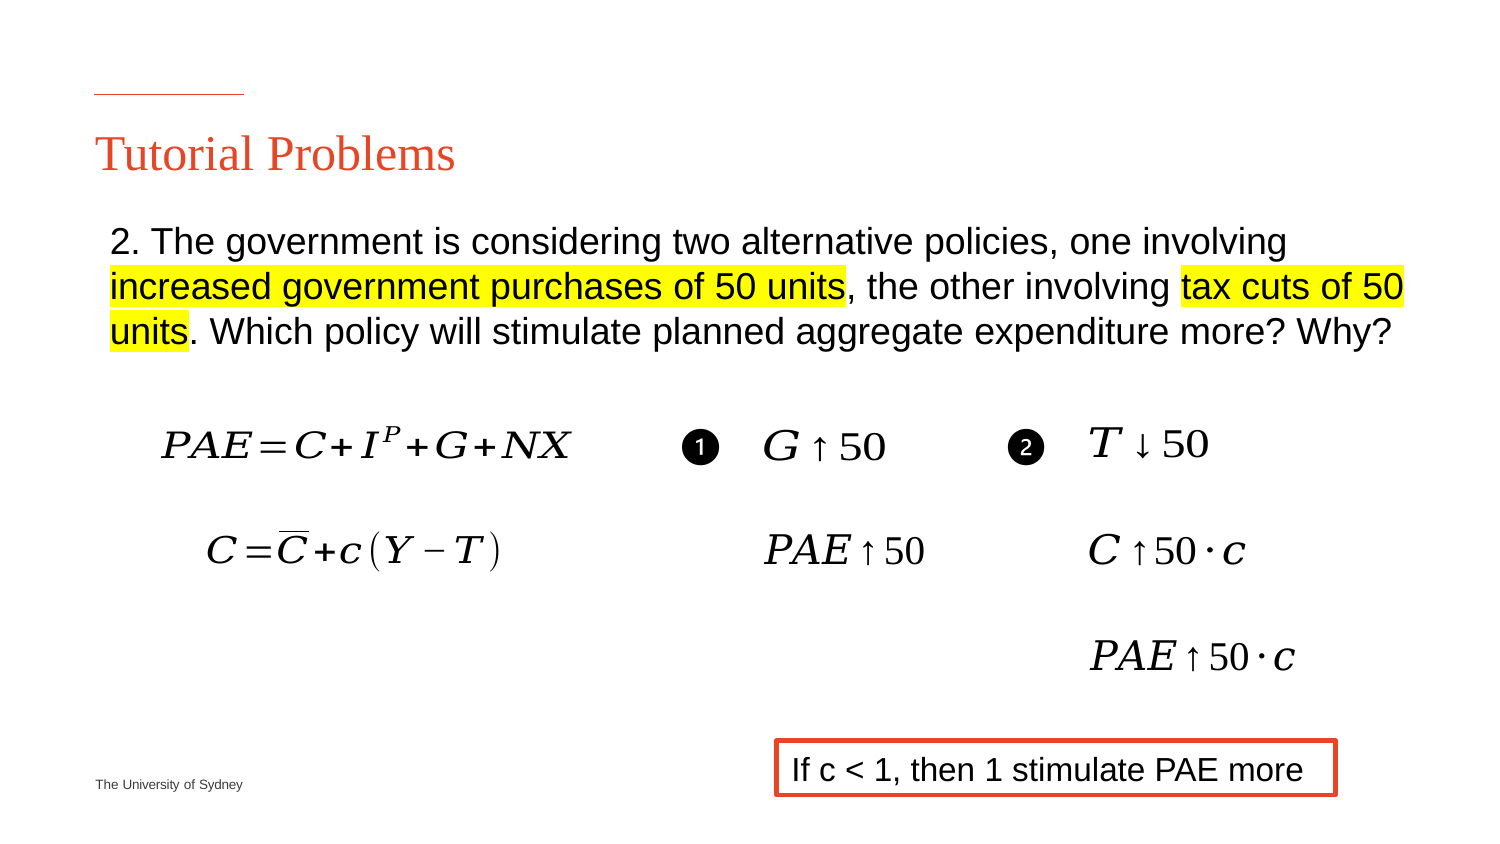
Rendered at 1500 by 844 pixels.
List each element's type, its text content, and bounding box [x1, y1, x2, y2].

title Tutorial Problems [94, 120, 1406, 182]
text_box 2. The government is considering two alternative policies, one involving increased government purchases of 50 units, the other involving tax cuts of 50 units. Which policy will stimulate planned aggregate expenditure more? Why? [94, 209, 1459, 360]
picture [677, 424, 724, 471]
picture [1003, 424, 1050, 471]
text_box If c < 1, then 1 stimulate PAE more [776, 740, 1336, 796]
